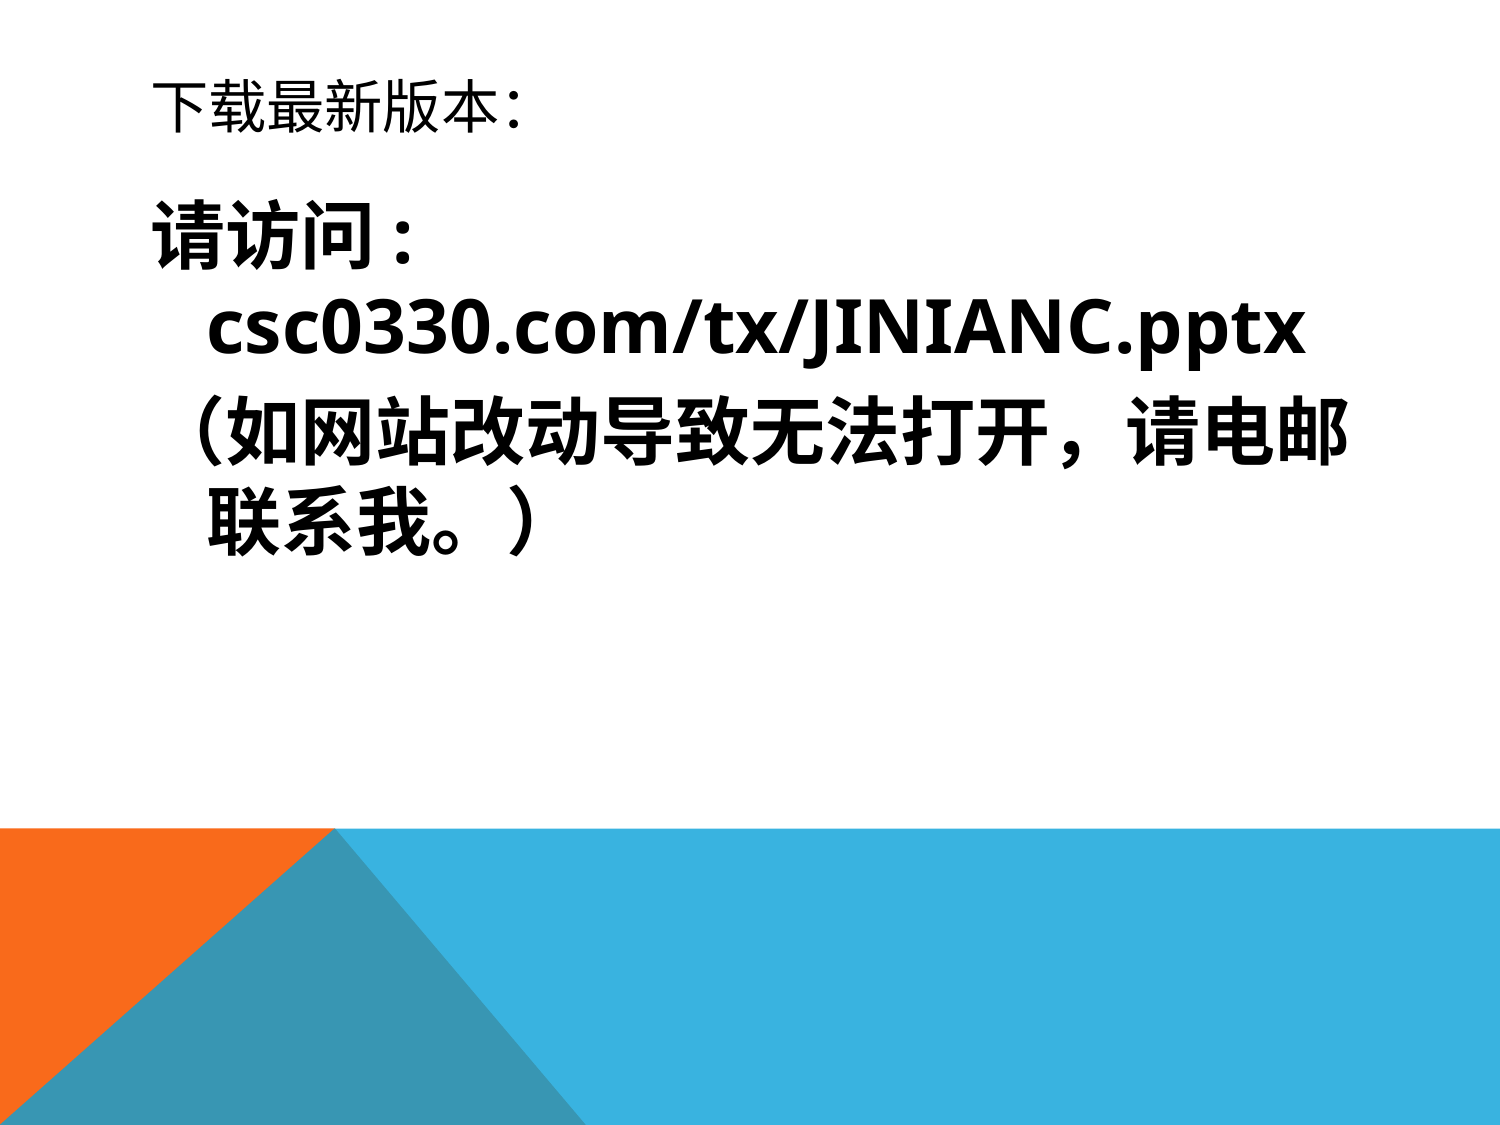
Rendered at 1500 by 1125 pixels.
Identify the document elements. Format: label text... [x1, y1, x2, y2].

list 请访问: csc0330.com/tx/JINIANC.pptx （如网站改动导致无法打开，请电邮联系我。） [135, 180, 1369, 768]
title 下载最新版本： [135, 60, 1369, 150]
